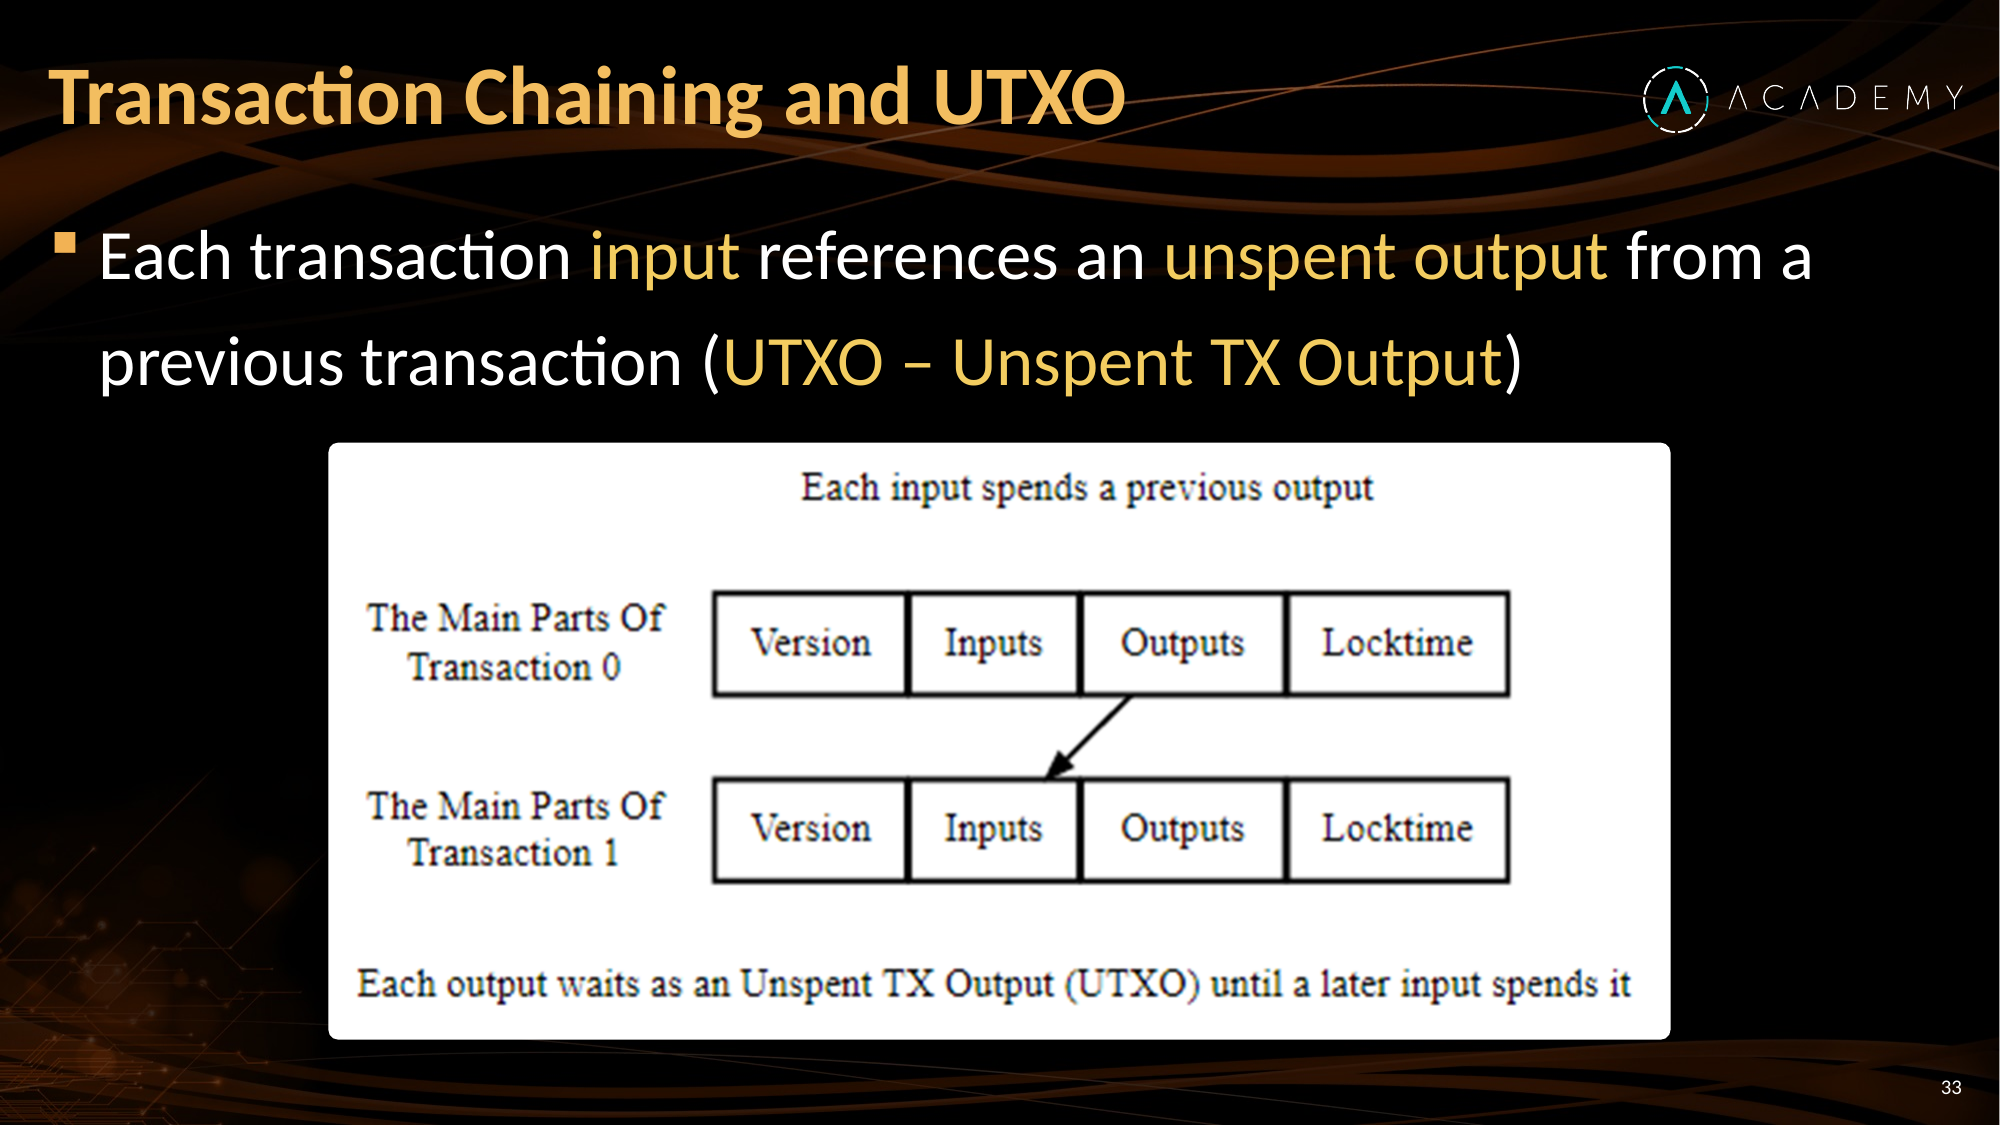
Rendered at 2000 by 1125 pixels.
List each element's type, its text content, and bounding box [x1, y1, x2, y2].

picture [0, 0, 2000, 1125]
slide_number 33 [1950, 1096, 1968, 1103]
title Transaction Chaining and UTXO [30, 6, 1602, 189]
text_box [87, 449, 1950, 1105]
list Each transaction input references an unspent output from a previous transaction (UTXO – Unspent TX Output) [31, 181, 1968, 1096]
